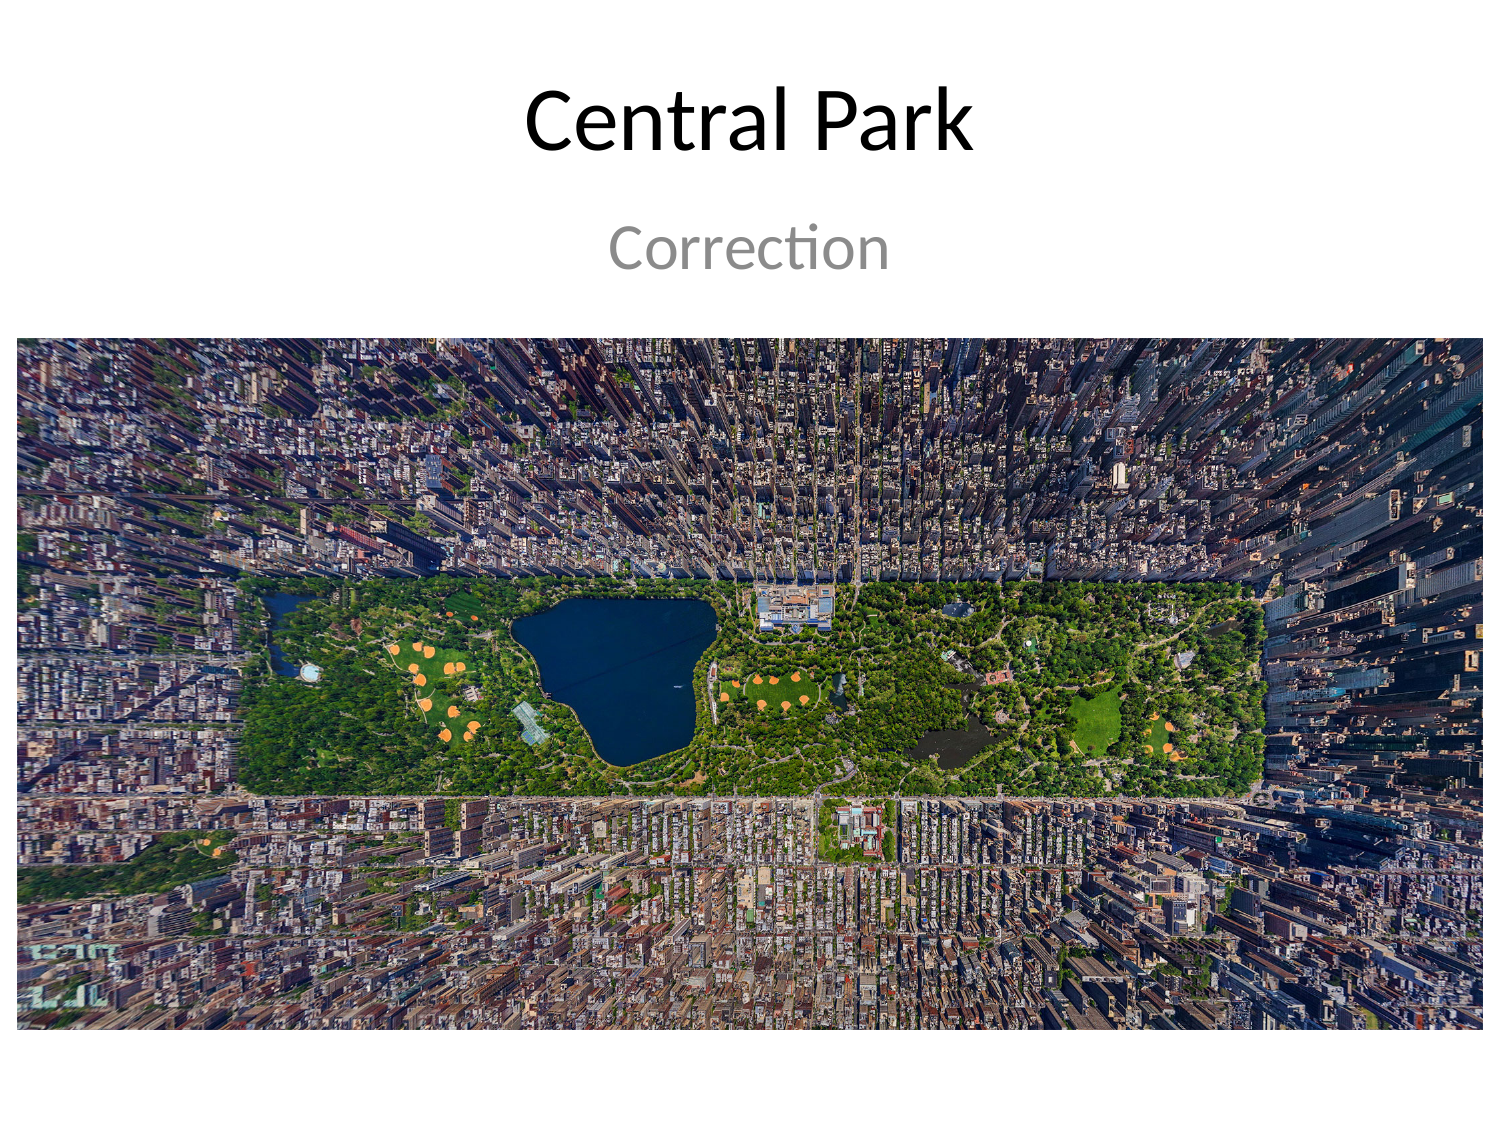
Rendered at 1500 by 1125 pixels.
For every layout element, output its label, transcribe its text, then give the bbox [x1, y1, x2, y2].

picture [17, 337, 1483, 1031]
title Central Park [489, 19, 1011, 209]
subtitle Correction [587, 196, 913, 291]
